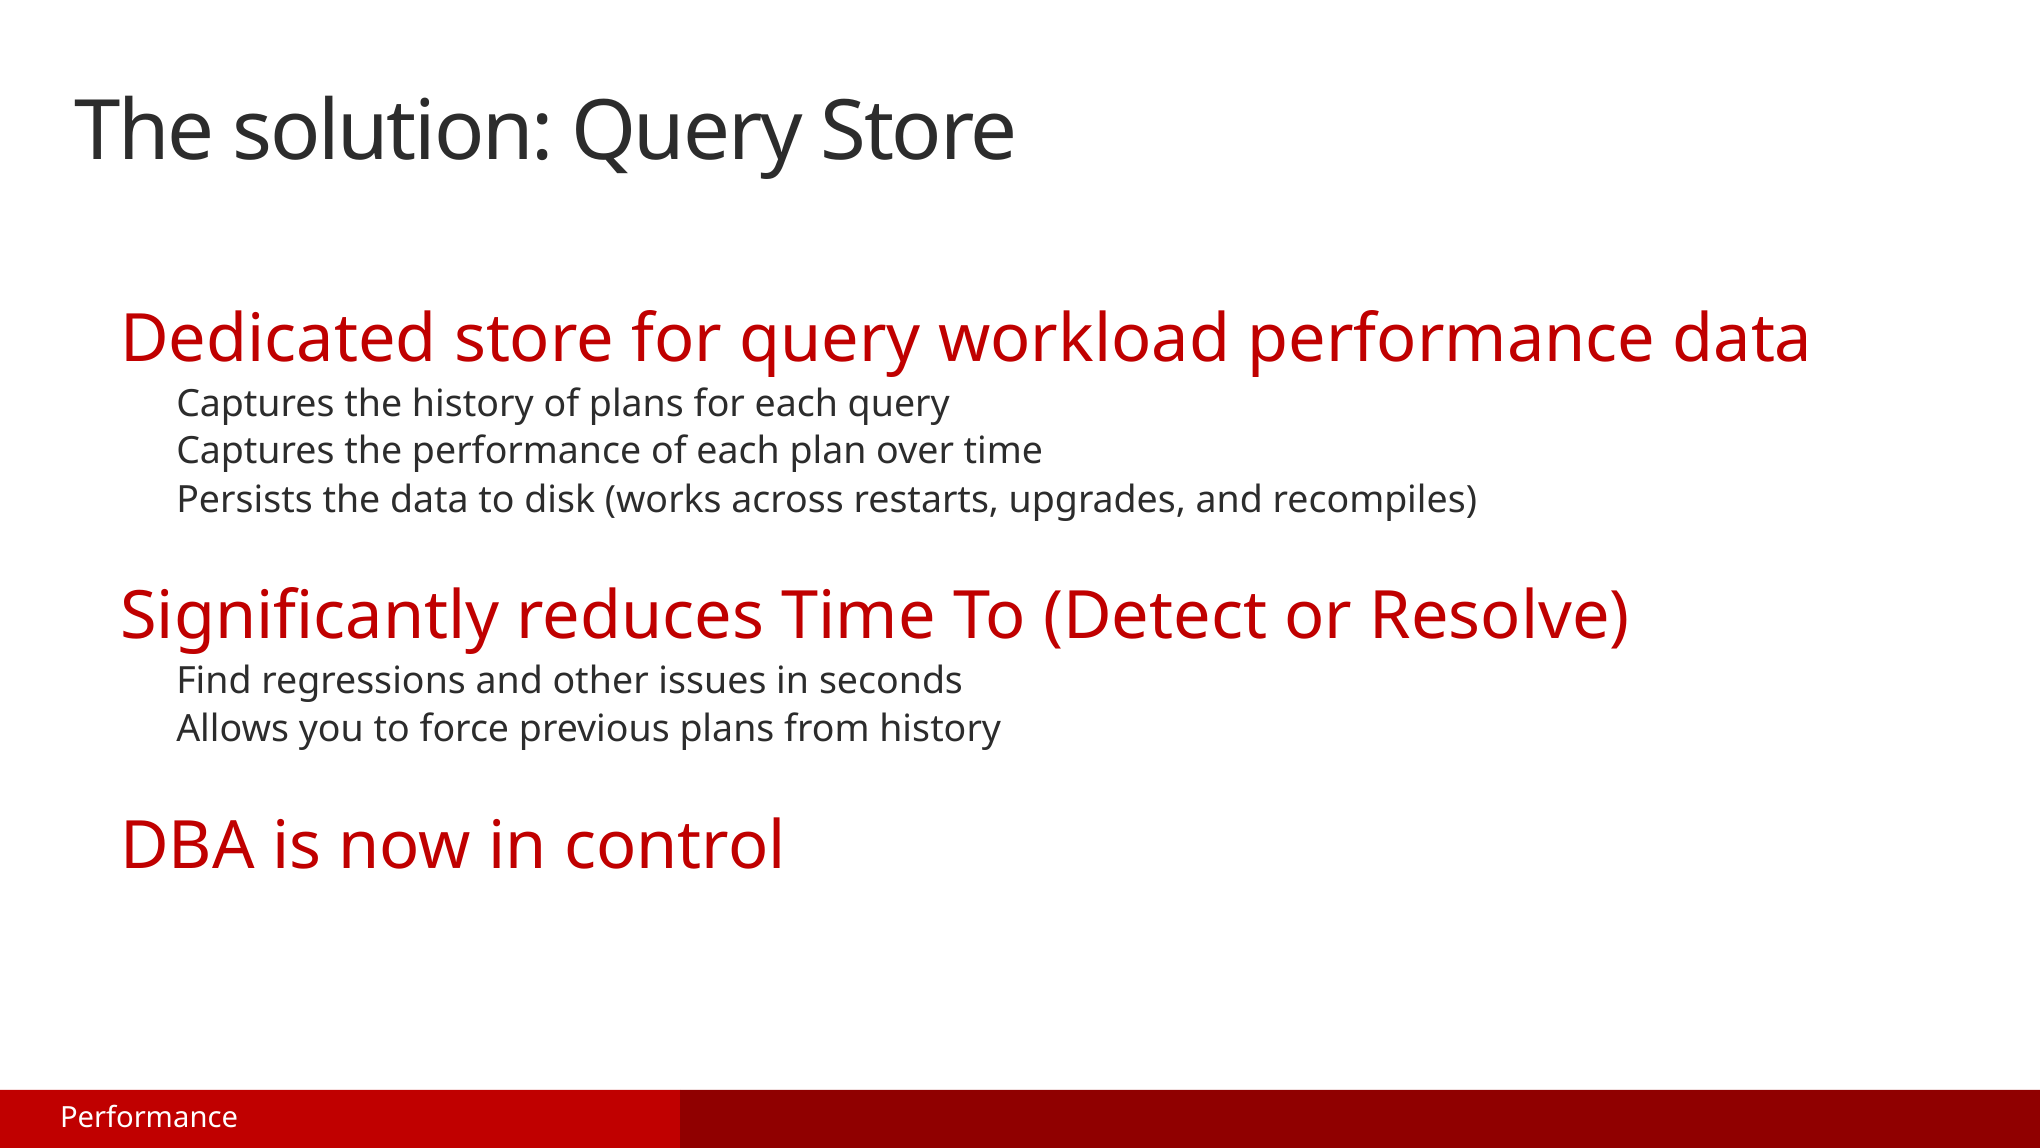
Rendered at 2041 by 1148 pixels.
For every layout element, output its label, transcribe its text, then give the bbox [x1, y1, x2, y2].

text_box Performance [0, 1089, 625, 1148]
text_box [44, 48, 1996, 199]
title The solution: Query Store [50, 72, 2001, 223]
list Dedicated store for query workload performance data Captures the history of plans for each query Captures the performance of each plan over time Persists the data to disk (works across restarts, upgrades, and recompiles) Significantly reduces Time To (Detect or Resolve) Find regressions and other issues in seconds Allows you to force previous plans from history DBA is now in control [90, 280, 2041, 952]
